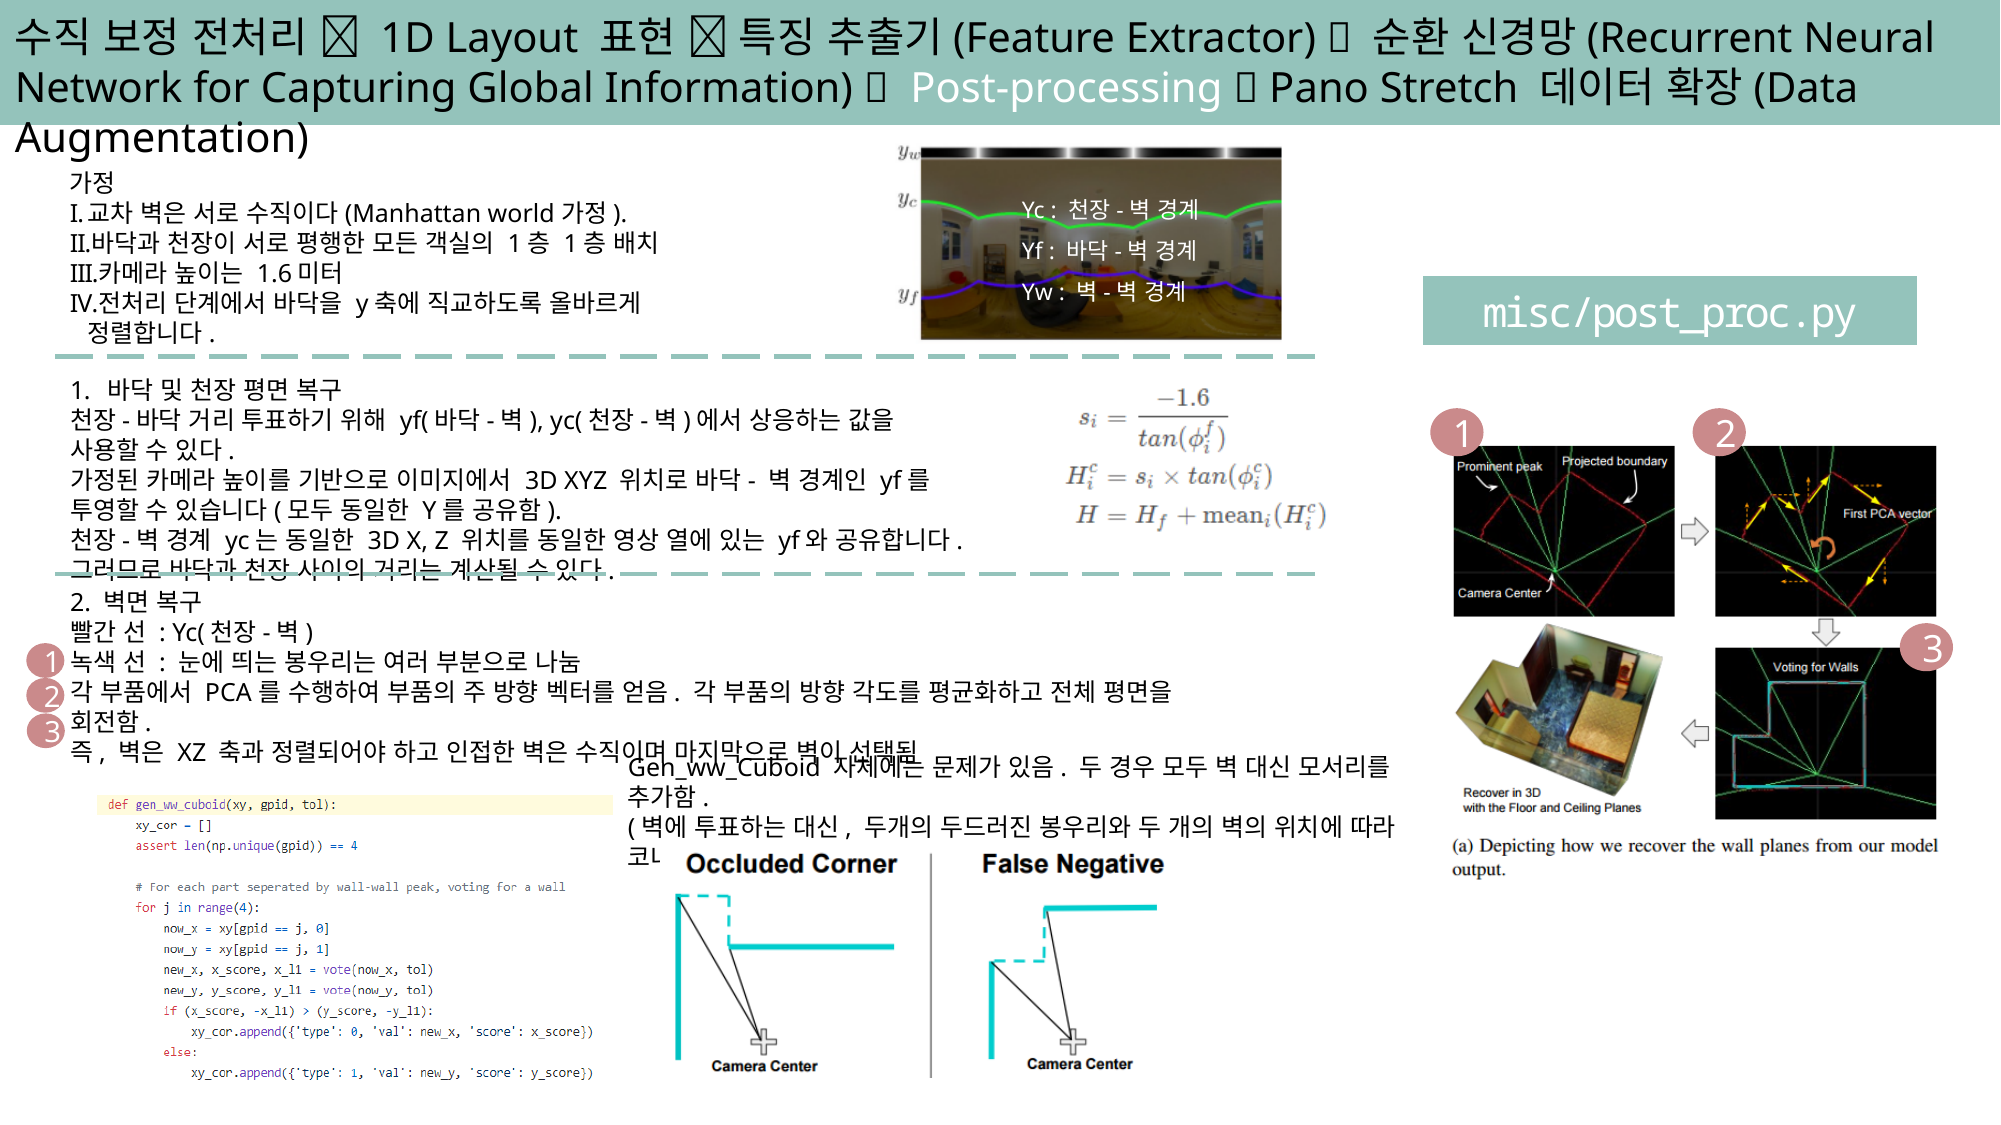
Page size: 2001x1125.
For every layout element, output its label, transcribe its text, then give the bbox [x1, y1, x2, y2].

text_box 2 [25, 676, 66, 713]
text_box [1421, 274, 1919, 346]
text_box 2. 벽면 복구 빨간 선 : Yc(천장-벽) 녹색 선 : 눈에 띄는 봉우리는 여러 부분으로 나눔 각 부품에서 PCA를 수행하여 부품의 주 방향 벡터를 얻음. 각 부품의 방향 각도를 평균화하고 전체 평면을 회전함. 즉, 벽은 XZ 축과 정렬되어야 하고 인접한 벽은 수직이며 마지막으로 벽이 선택됨 [55, 579, 1250, 774]
text_box 가정 교차 벽은 서로 수직이다(Manhattan world가정). 바닥과 천장이 서로 평행한 모든 객실의 1층 1층 배치 카메라 높이는 1.6미터 전처리 단계에서 바닥을 y축에 직교하도록 올바르게 정렬합니다. [55, 169, 727, 355]
picture [660, 845, 1178, 1078]
text_box Gen_ww_Cuboid 자체에는 문제가 있음. 두 경우 모두 벽 대신 모서리를 추가함. (벽에 투표하는 대신, 두개의 두드러진 봉우리와 두 개의 벽의 위치에 따라 코너를 추가함) [613, 744, 1442, 880]
text_box 1 [25, 642, 66, 678]
text_box 수직 보정 전처리  1D Layout 표현  특징 추출기(Feature Extractor)  순환 신경망(Recurrent Neural Network for Capturing Global Information)  Post-processing  Pano Stretch 데이터 확장(Data Augmentation) [0, 3, 2000, 169]
text_box 3 [25, 712, 66, 750]
text_box 바닥 및 천장 평면 복구 천장-바닥 거리 투표하기 위해 yf(바닥-벽), yc(천장-벽)에서 상응하는 값을 사용할 수 있다. 가정된 카메라 높이를 기반으로 이미지에서 3D XYZ 위치로 바닥- 벽 경계인 yf를 투영할 수 있습니다(모두 동일한 Y를 공유함). 천장-벽 경계 yc는 동일한 3D X, Z 위치를 동일한 영상 열에 있는 yf와 공유합니다. 그러므로 바닥과 천장 사이의 거리는 계산될 수 있다. [55, 367, 976, 573]
text_box 2 [1691, 407, 1747, 432]
picture [95, 795, 613, 1100]
picture [1442, 432, 1947, 886]
picture [871, 127, 1303, 356]
picture [1053, 367, 1353, 550]
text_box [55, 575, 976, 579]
text_box 3 [1947, 630, 1955, 664]
text_box 1 [1429, 407, 1485, 454]
